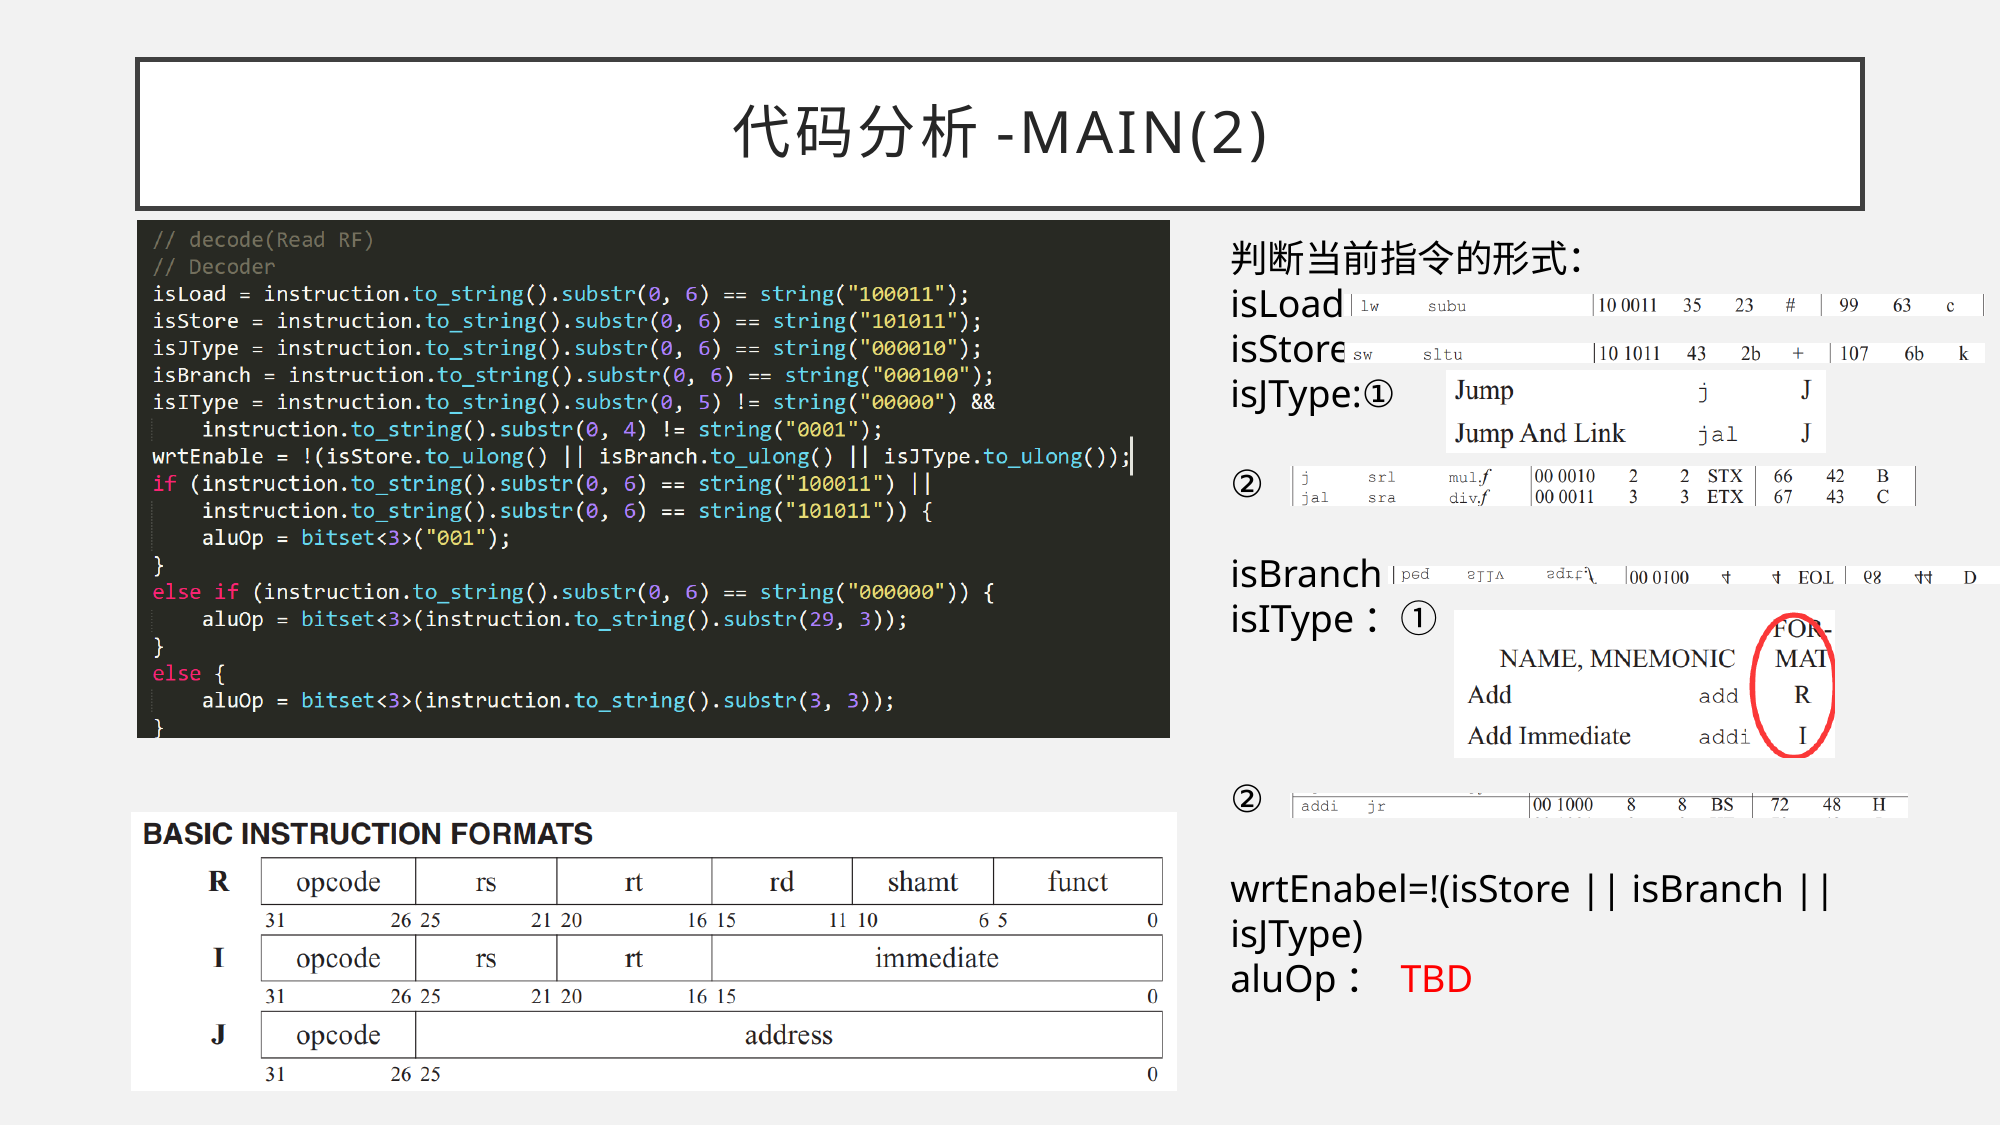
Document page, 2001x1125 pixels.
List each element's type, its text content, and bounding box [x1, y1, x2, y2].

picture [1446, 370, 1826, 453]
picture [1388, 566, 2000, 584]
picture [1454, 610, 1835, 758]
picture [131, 812, 1177, 1091]
picture [1344, 294, 1985, 316]
picture [1290, 466, 1916, 506]
title 代码分析-main(2) [135, 57, 1865, 211]
text_box 判断当前指令的形式： isLoad isStore isJType:① ② isBranch isIType：① ② wrtEnabel=!(isStore || isBranch || isJType) aluOp： TBD [1215, 227, 1951, 1008]
picture [1344, 343, 1985, 363]
picture [1290, 793, 1908, 818]
picture [137, 220, 1170, 738]
